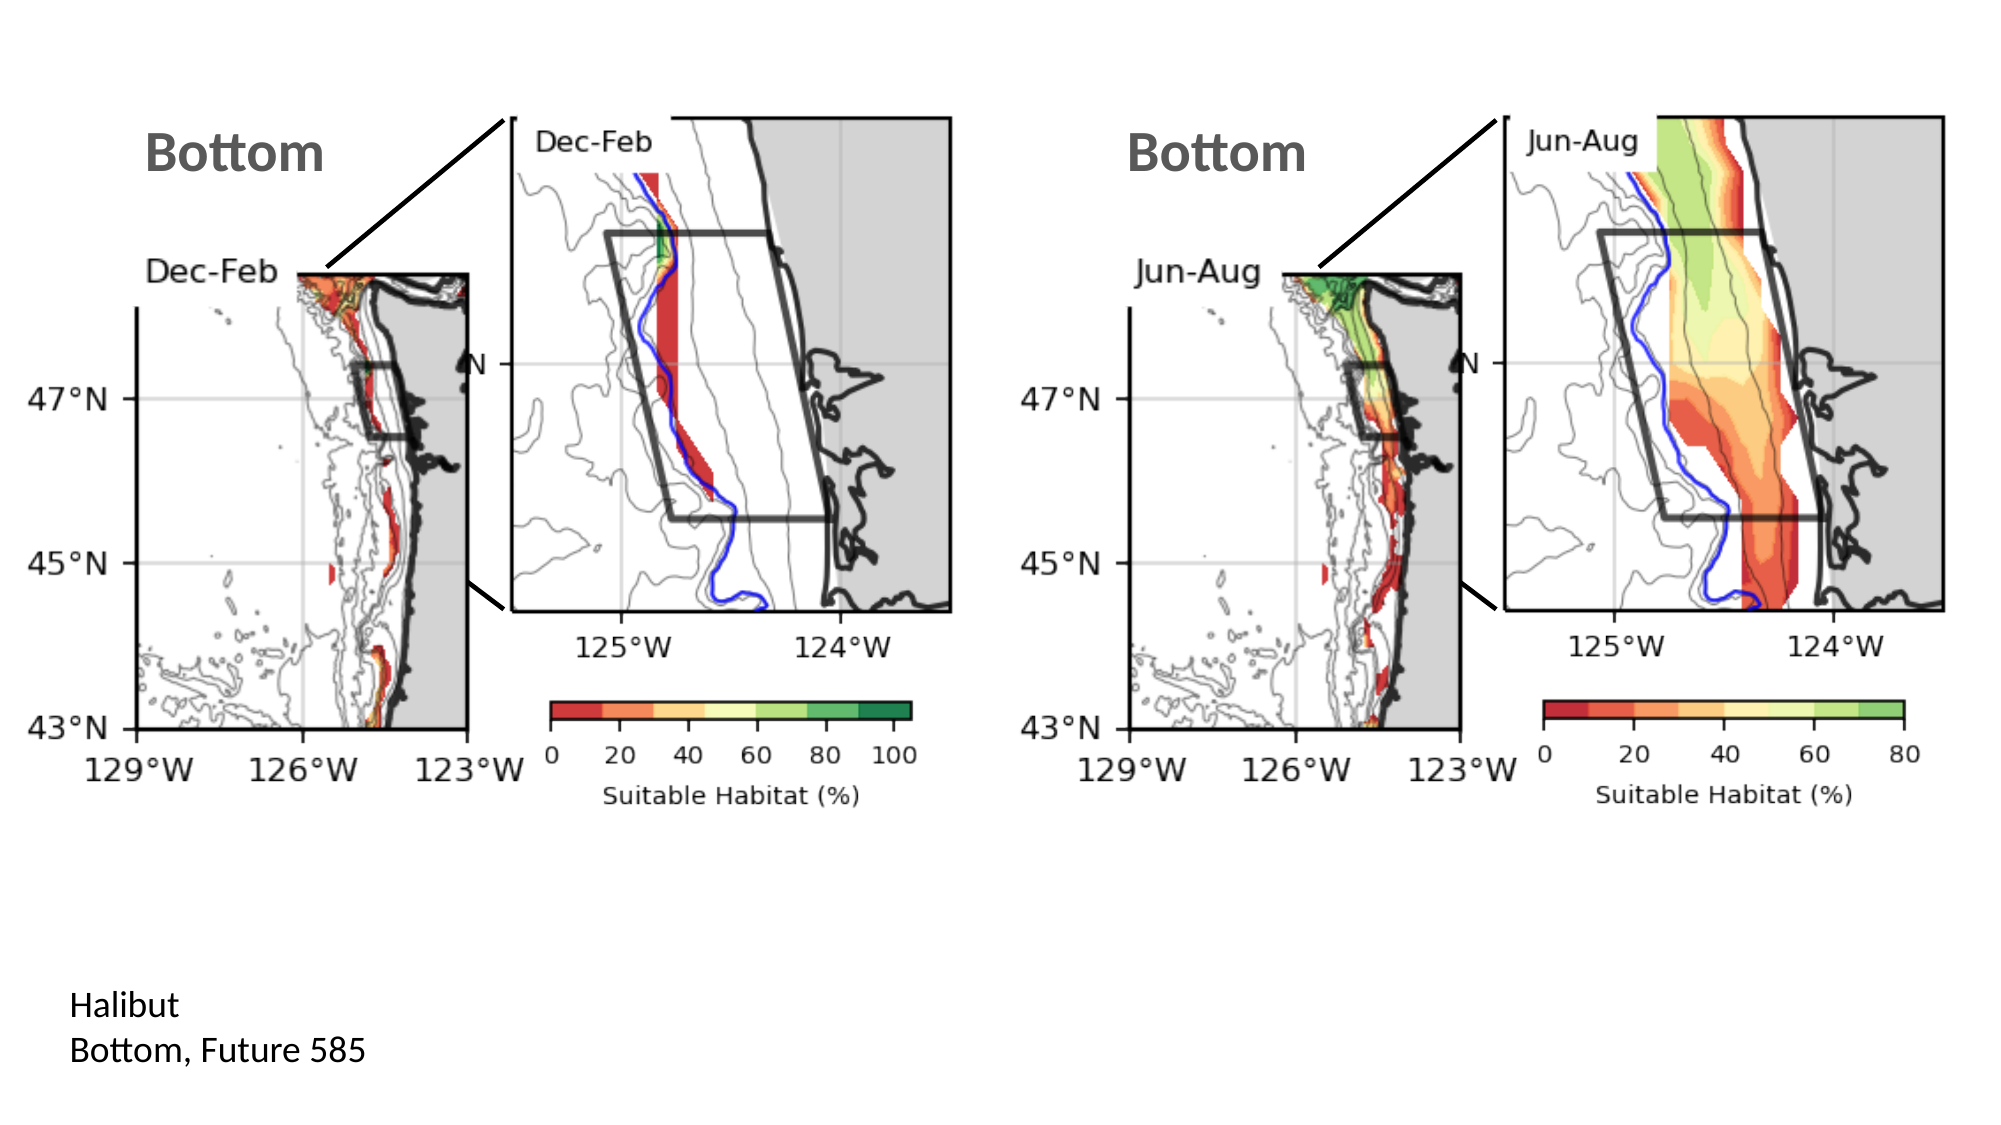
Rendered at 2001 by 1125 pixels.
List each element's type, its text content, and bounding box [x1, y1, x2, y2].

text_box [988, 22, 2000, 818]
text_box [0, 23, 1055, 819]
text_box Halibut Bottom, Future 585 [54, 972, 382, 1078]
